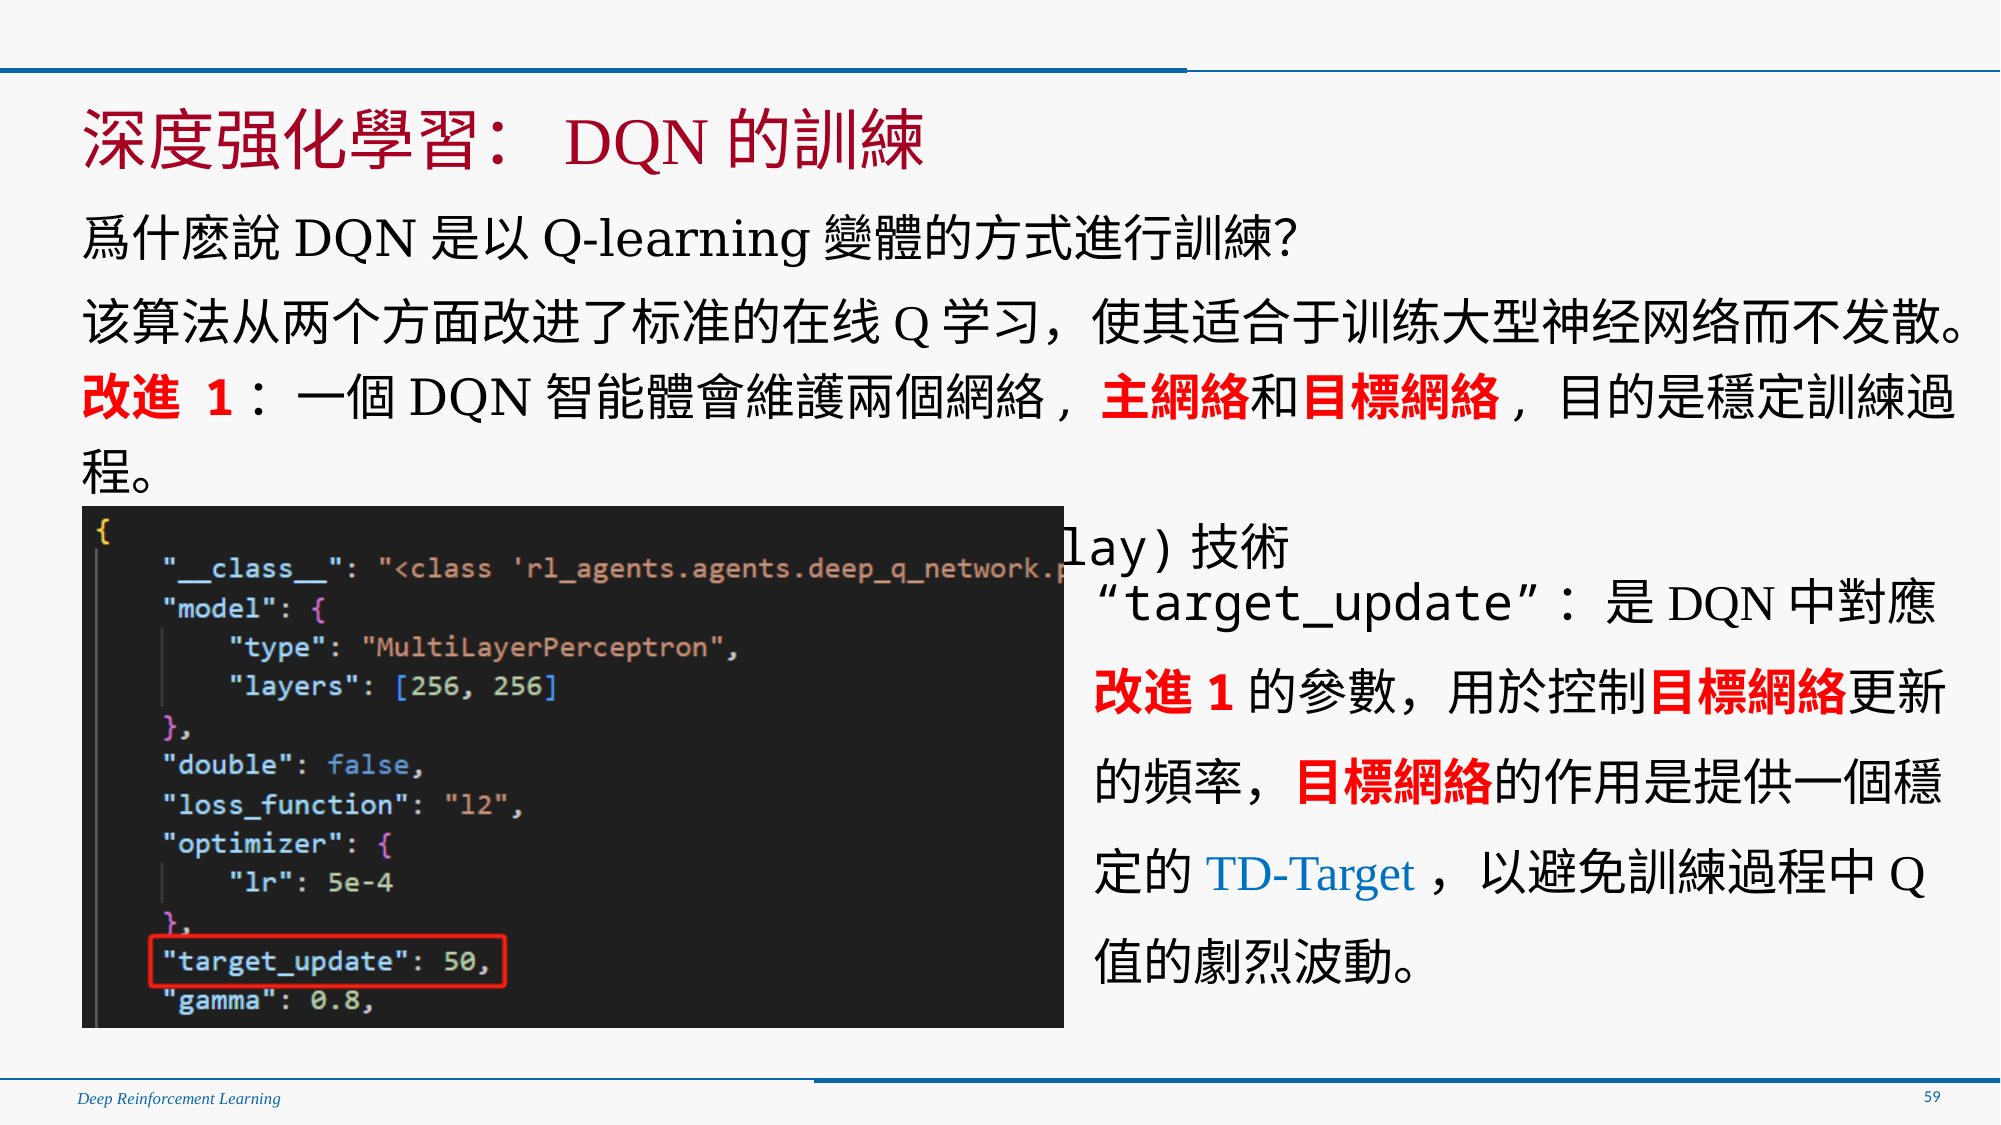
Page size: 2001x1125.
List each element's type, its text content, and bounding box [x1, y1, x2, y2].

text_box “target_update”：是DQN中對應改進1的參數，用於控制目標網絡更新的頻率，目標網絡的作用是提供一個穩定的TD-Target，以避免訓練過程中Q值的劇烈波動。 [1079, 533, 1967, 999]
text_box 该算法从两个方面改进了标准的在线Q学习，使其适合于训练大型神经网络而不发散。 改進 1：一個DQN智能體會維護兩個網絡, 主網絡和目標網絡, 目的是穩定訓練過程。 改進 2：使用經驗回放(Experience Replay)技術 [66, 268, 2000, 659]
list 深度强化學習：DQN的訓練 [66, 97, 1931, 178]
slide_number 59 [1890, 1078, 1974, 1111]
text_box 爲什麽說DQN是以Q-learning變體的方式進行訓練？ [66, 184, 1404, 268]
picture [82, 506, 1064, 1028]
